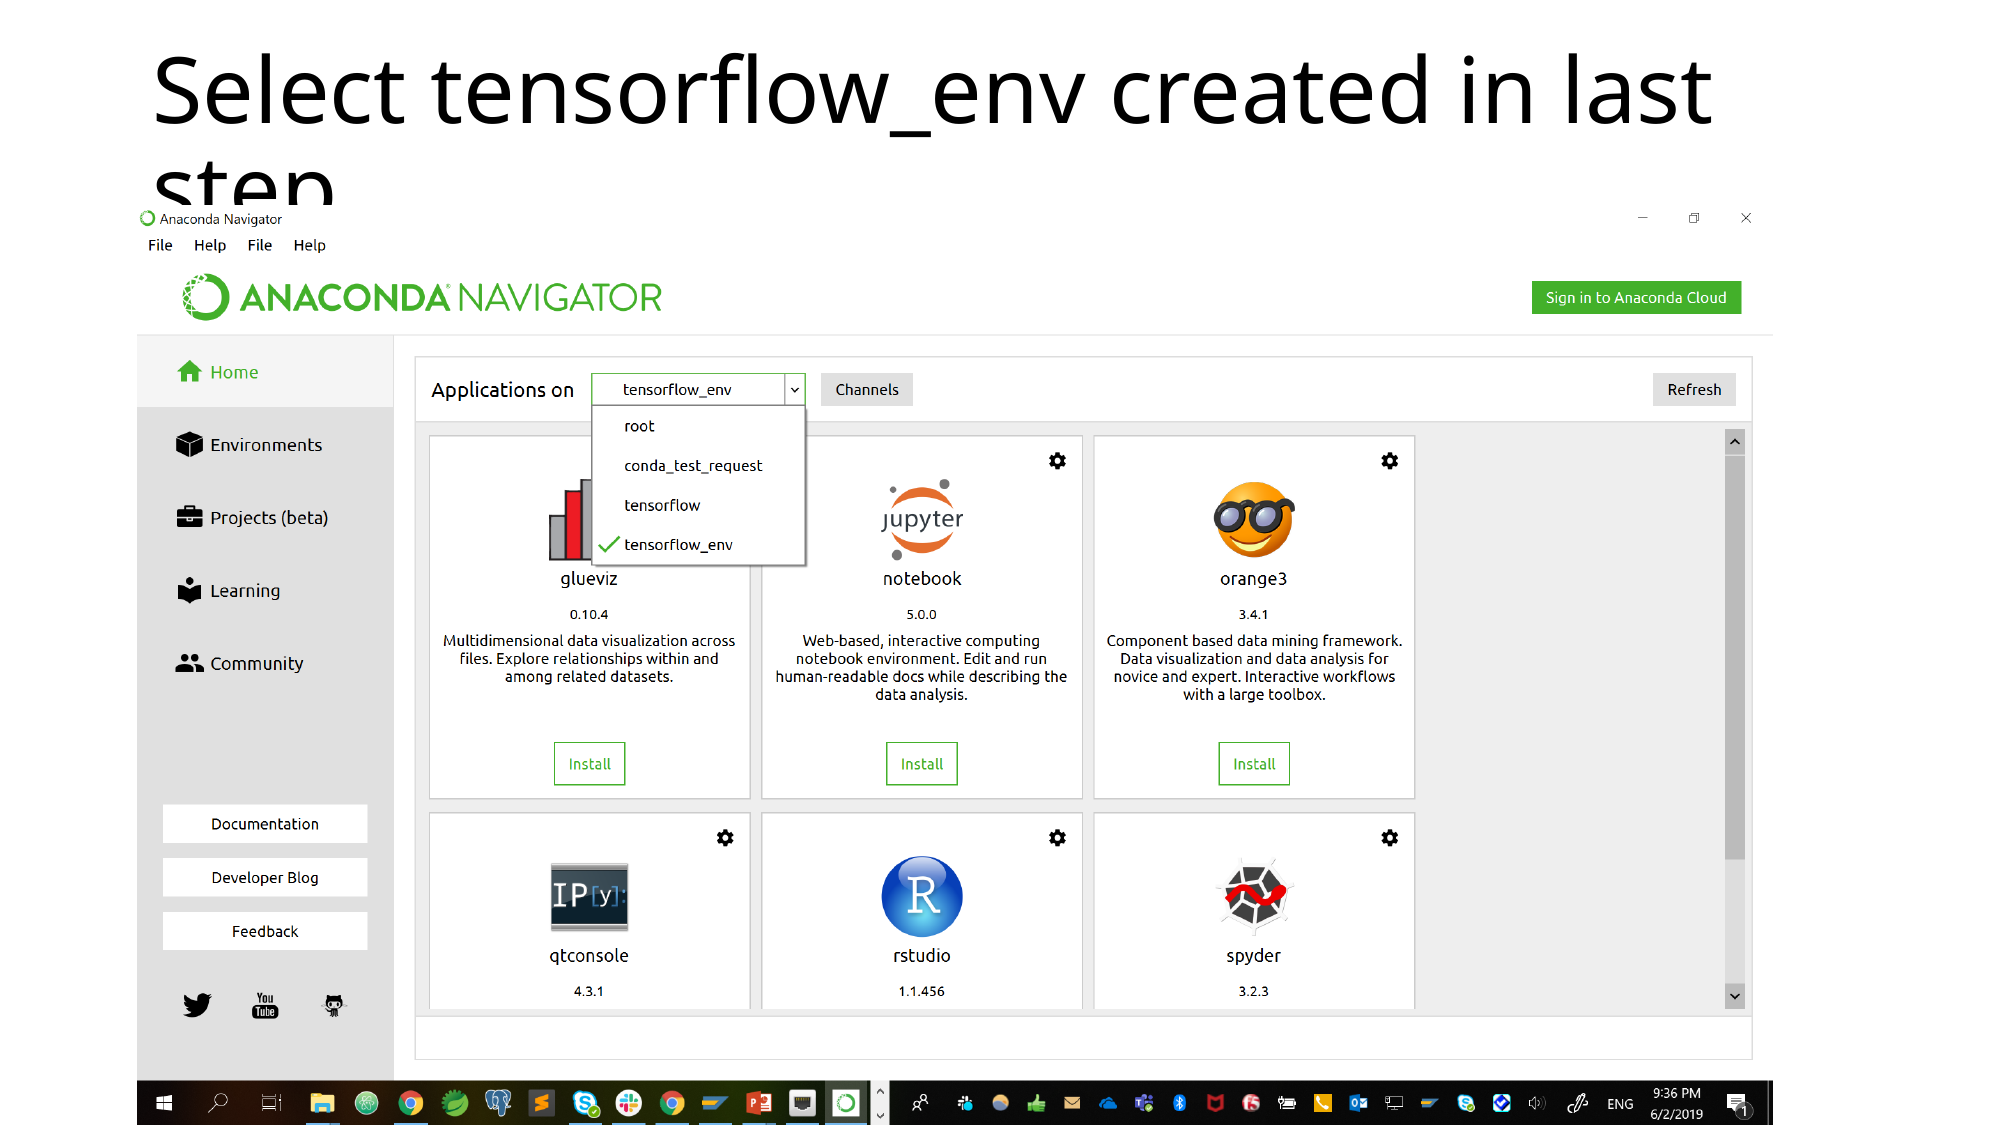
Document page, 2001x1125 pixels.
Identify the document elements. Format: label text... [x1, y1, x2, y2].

title Select tensorflow_env created in last step [137, 35, 1863, 253]
picture [137, 205, 1773, 1125]
